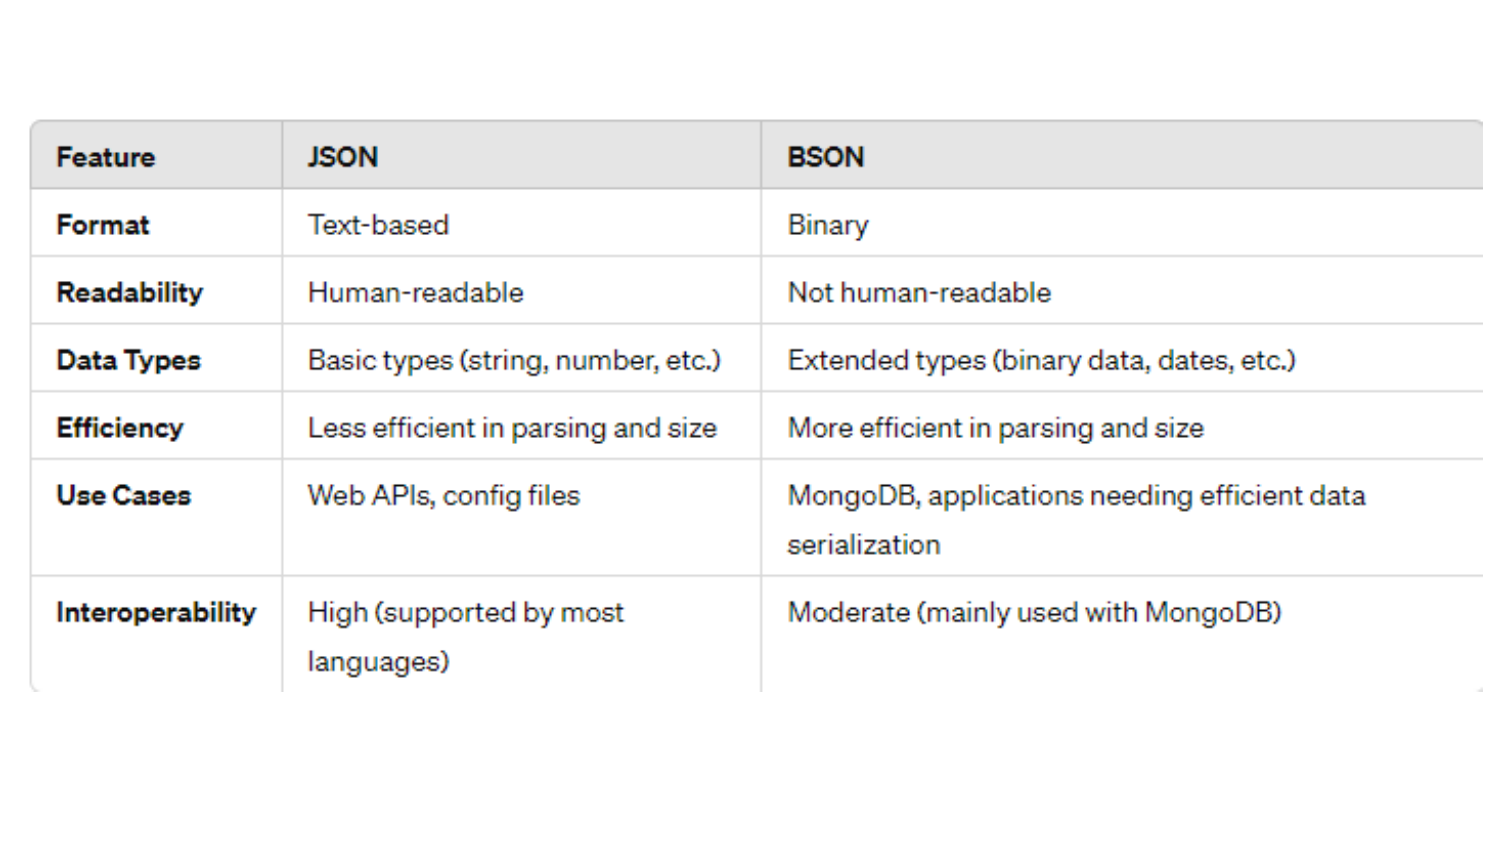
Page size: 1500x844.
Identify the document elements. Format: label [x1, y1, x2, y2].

picture [24, 112, 1483, 692]
